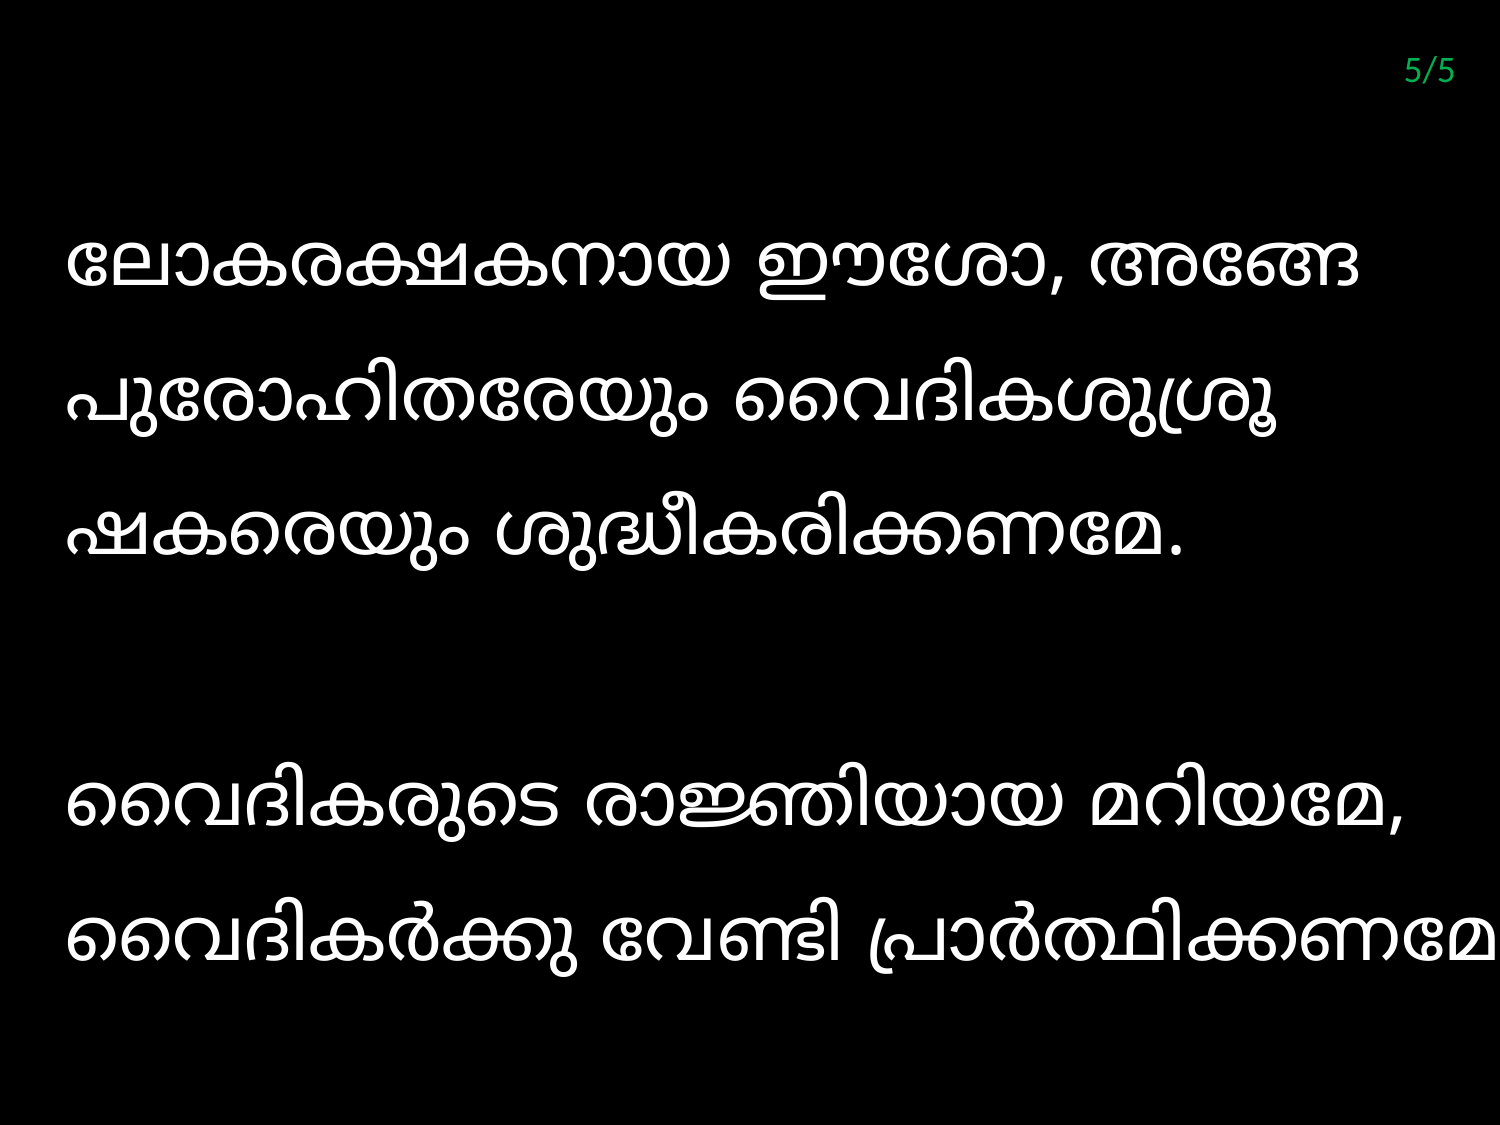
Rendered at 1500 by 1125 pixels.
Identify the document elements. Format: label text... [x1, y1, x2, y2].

list ലോകരക്ഷകനായ ഈശോ, അങ്ങേ പുരോഹിതരേയും വൈദികശുശ്രൂ ഷകരെയും ശുദ്ധീകരിക്കണമേ. വൈദികരുടെ രാജ്ഞിയായ മറിയമേ, വൈദികര്‍ക്കു വേണ്ടി പ്രാര്‍ത്ഥിക്കണമേ. [50, 63, 1500, 1077]
text_box 5/5 [1388, 37, 1471, 98]
